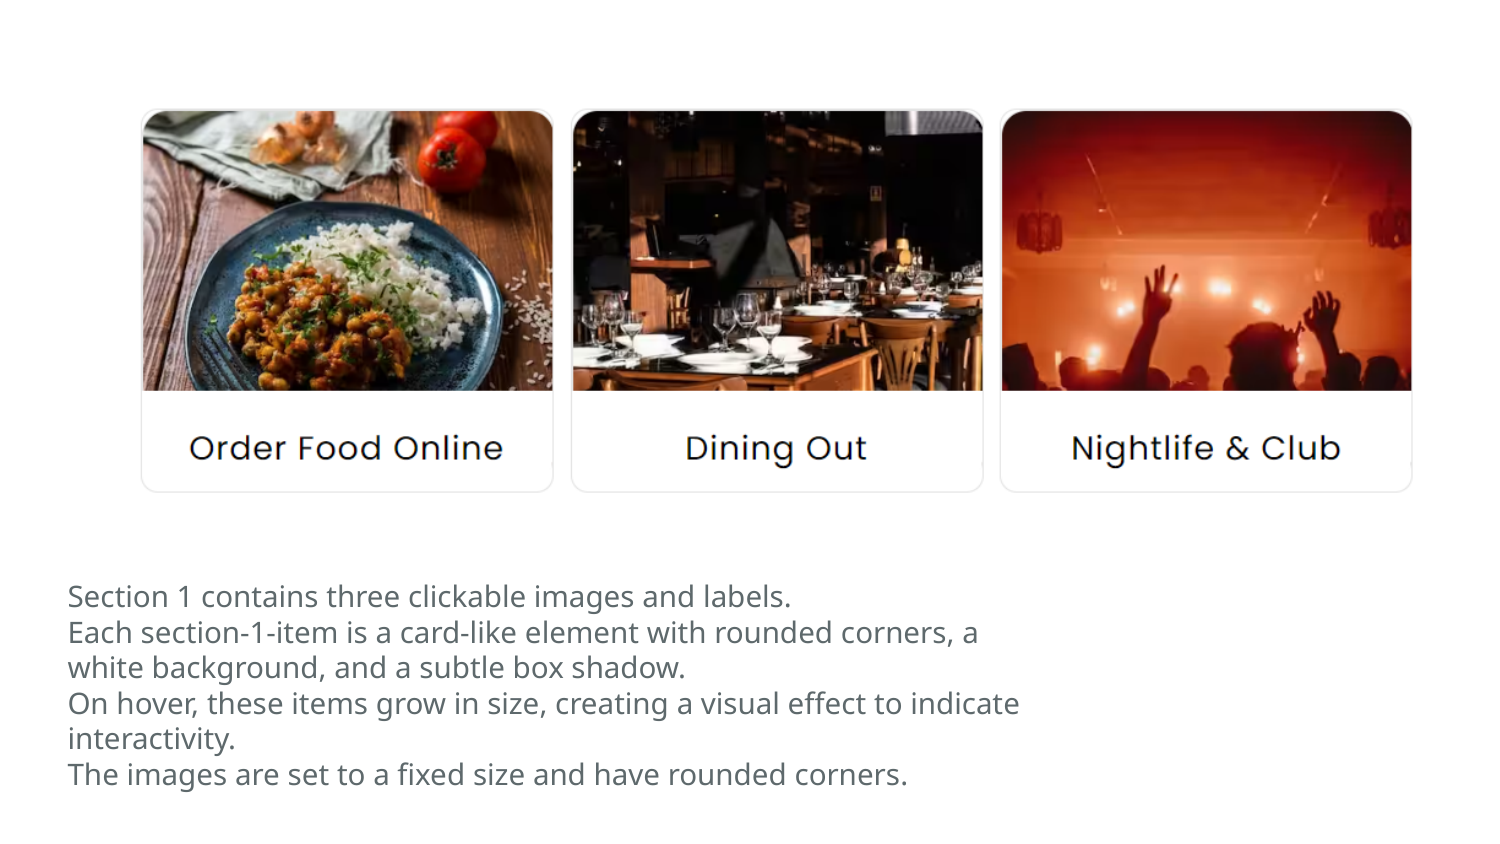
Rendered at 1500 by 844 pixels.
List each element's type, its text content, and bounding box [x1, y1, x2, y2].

picture [73, 51, 1465, 548]
list Section 1 contains three clickable images and labels. Each section-1-item is a card-like element with rounded corners, a white background, and a subtle box shadow. On hover, these items grow in size, creating a visual effect to indicate interactivity. The images are set to a fixed size and have rounded corners. [52, 576, 1037, 793]
